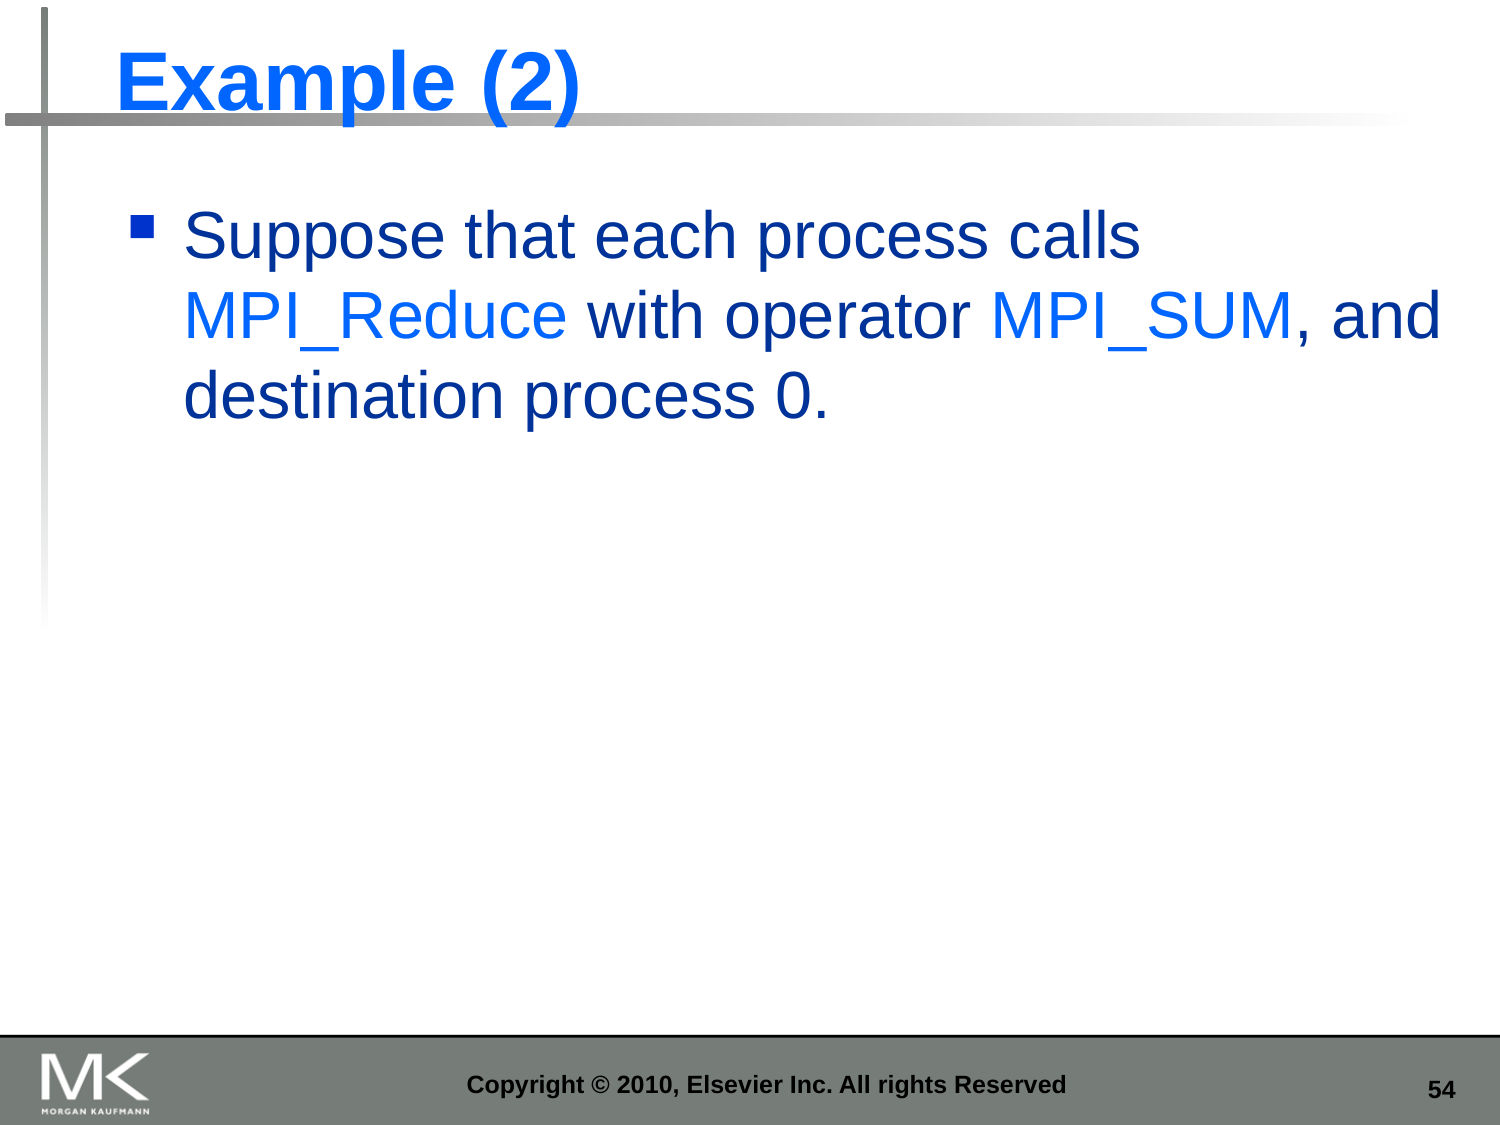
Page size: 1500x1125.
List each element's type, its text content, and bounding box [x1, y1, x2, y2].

title Example (2) [100, 19, 1459, 135]
list Suppose that each process calls MPI_Reduce with operator MPI_SUM, and destination process 0. [112, 184, 1469, 1024]
picture [29, 1046, 160, 1123]
footer Copyright © 2010, Elsevier Inc. All rights Reserved [170, 1046, 1365, 1106]
